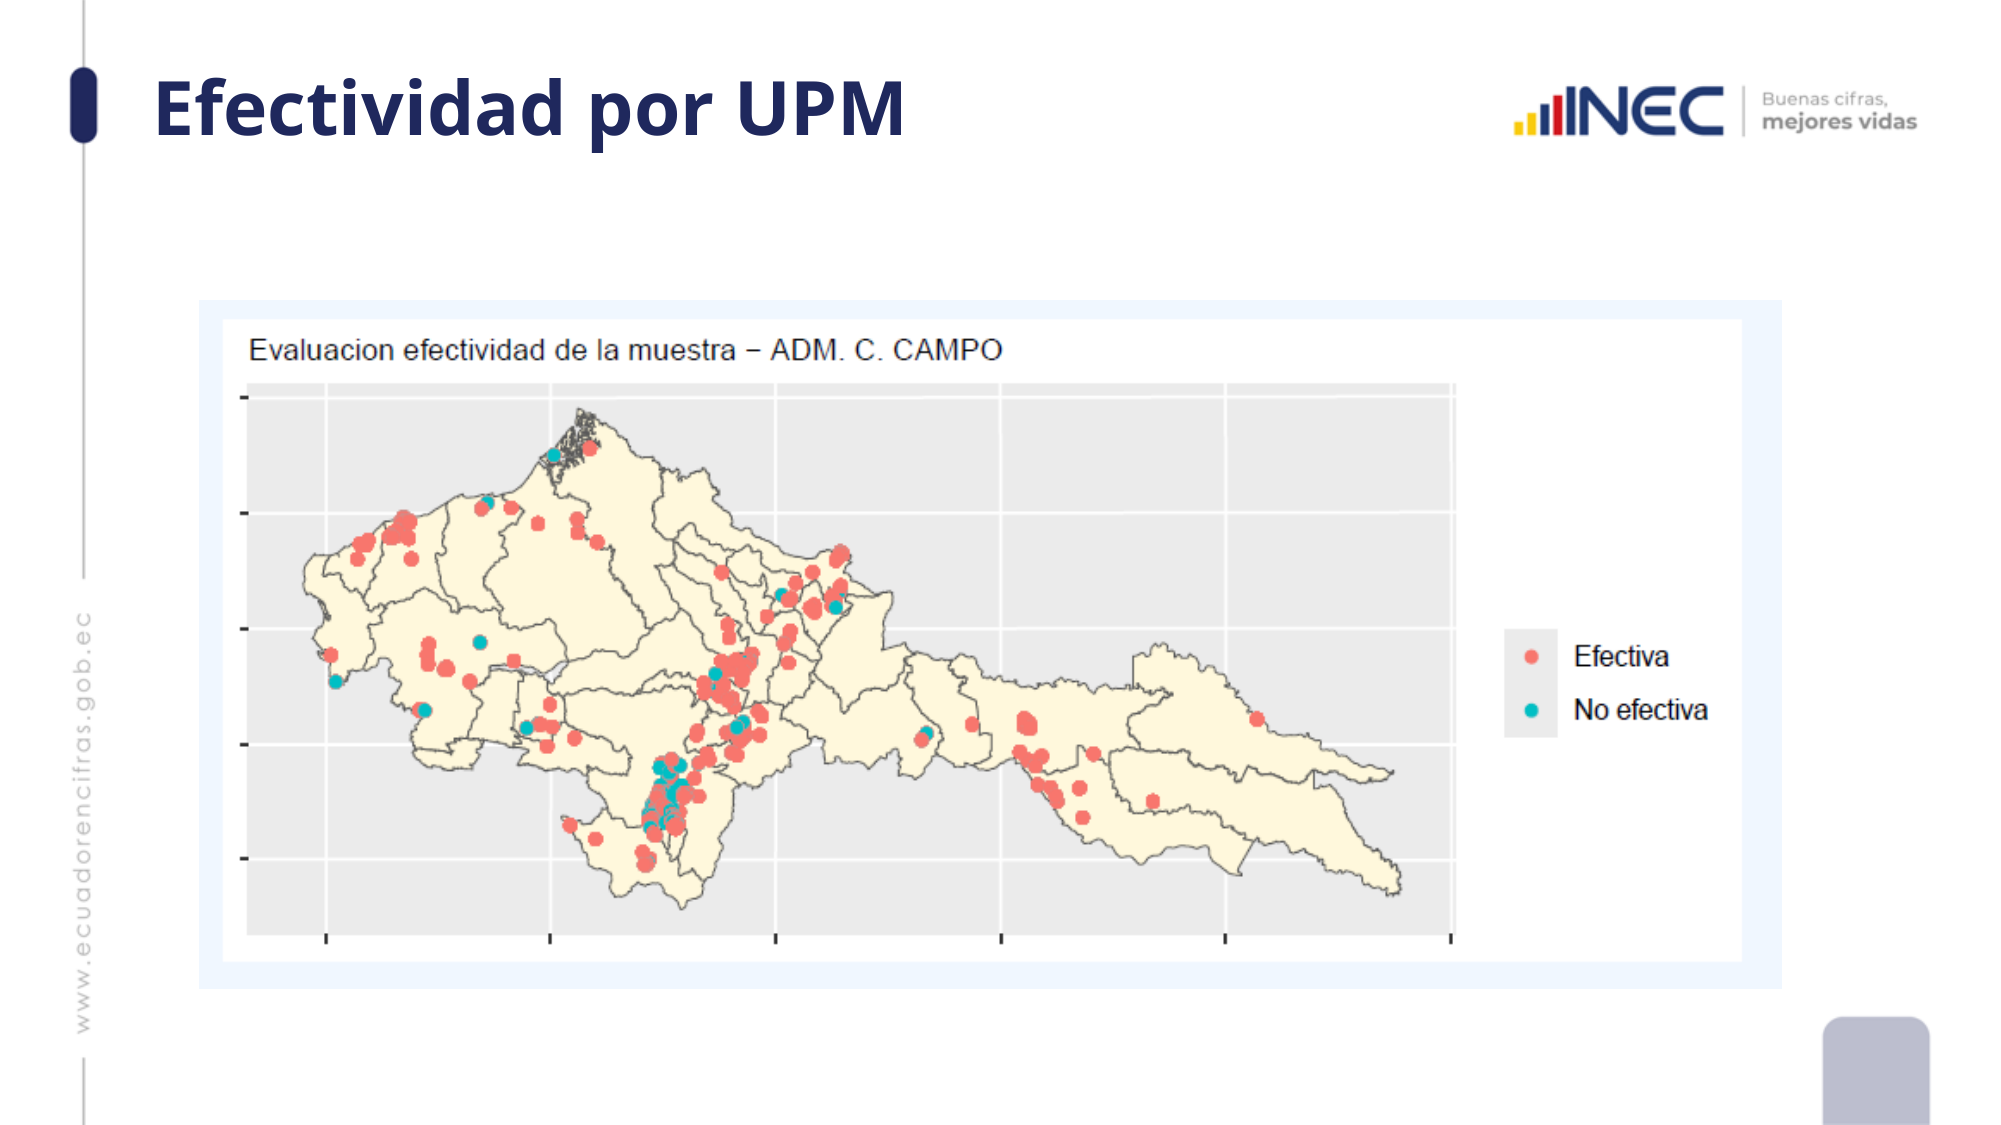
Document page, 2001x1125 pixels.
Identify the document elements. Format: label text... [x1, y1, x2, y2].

title Efectividad por UPM [137, 55, 1407, 167]
picture [0, 0, 2000, 1125]
